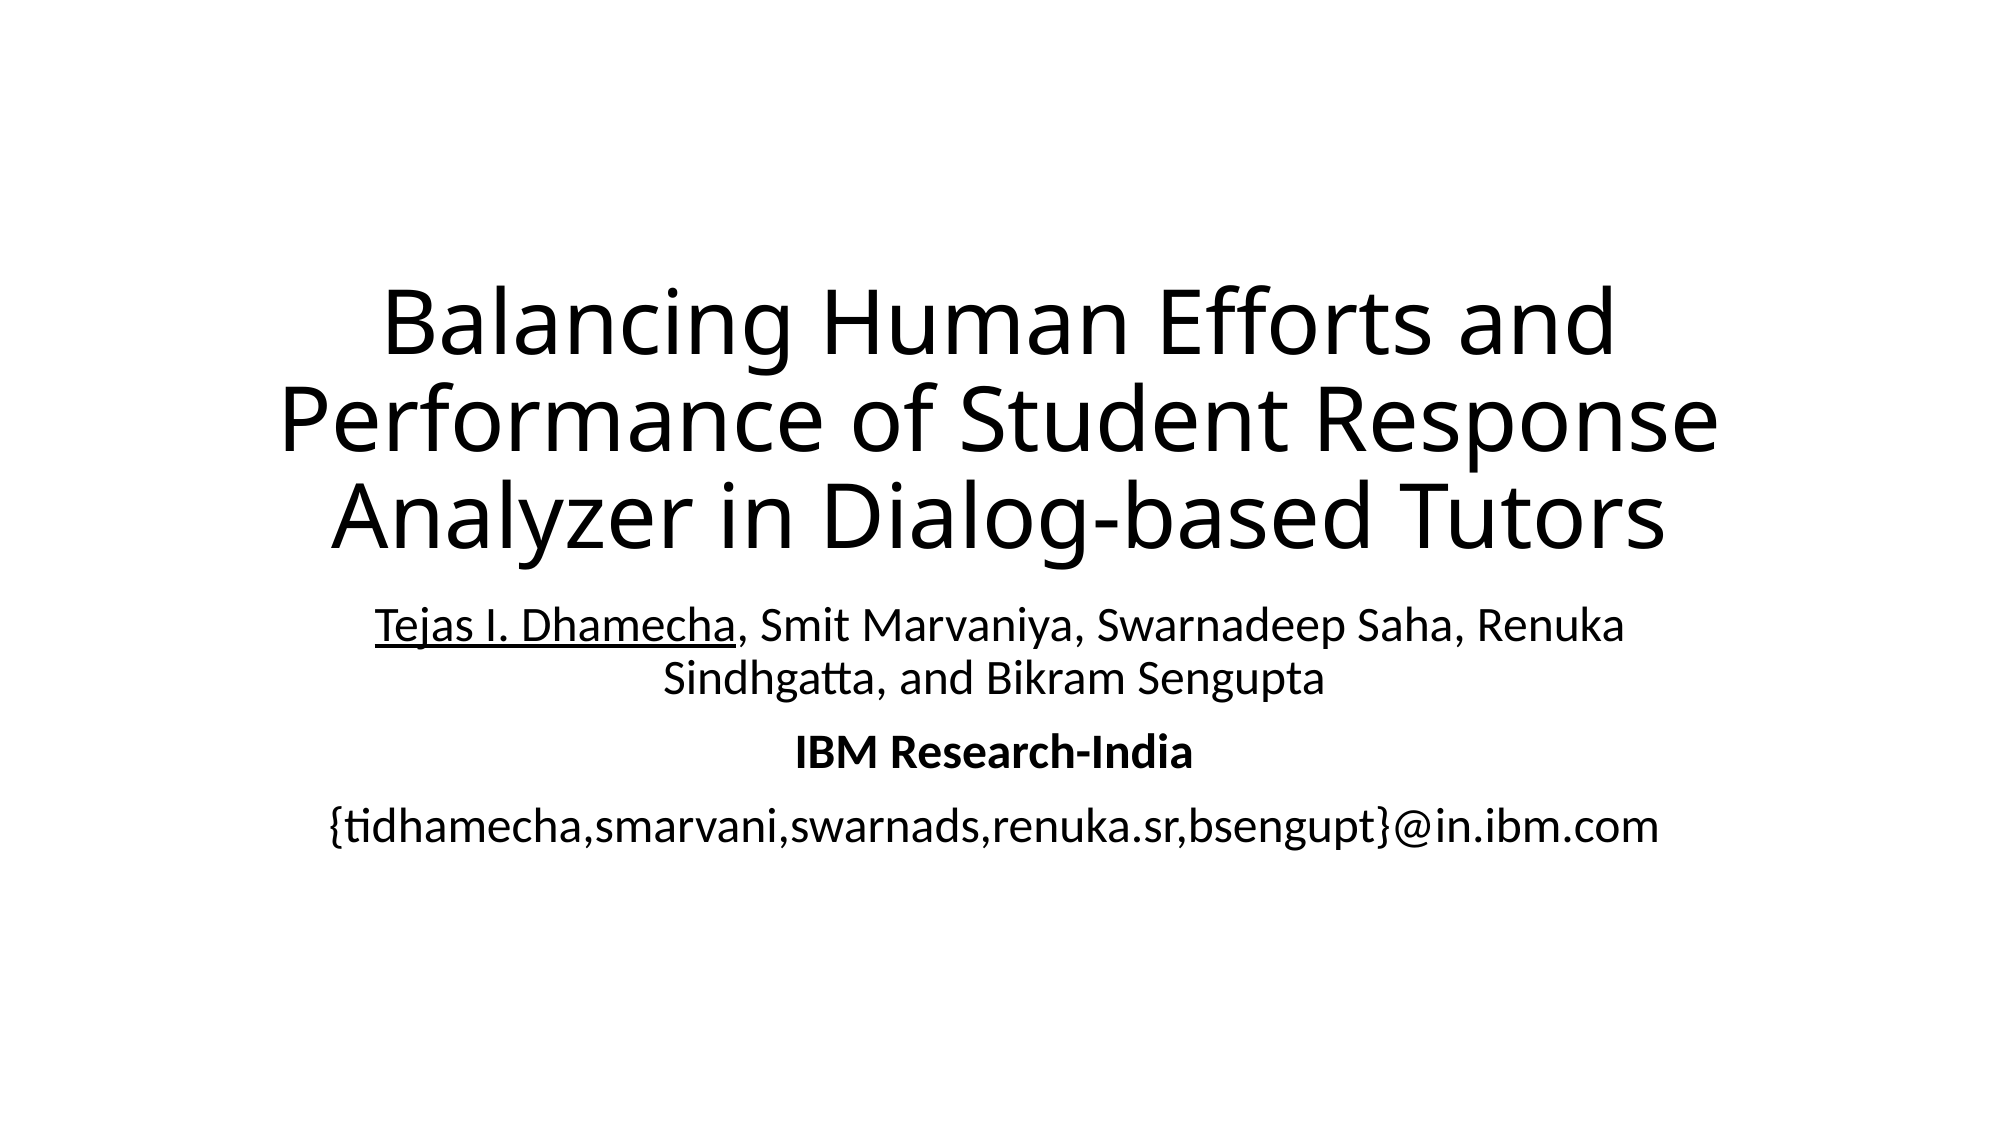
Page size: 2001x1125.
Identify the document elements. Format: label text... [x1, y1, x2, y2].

title Balancing Human Efforts and Performance of Student Response Analyzer in Dialog-based Tutors [249, 184, 1750, 576]
subtitle Tejas I. Dhamecha, Smit Marvaniya, Swarnadeep Saha, Renuka Sindhgatta, and Bikram Sengupta IBM Research-India {tidhamecha,smarvani,swarnads,renuka.sr,bsengupt}@in.ibm.com [249, 590, 1750, 863]
